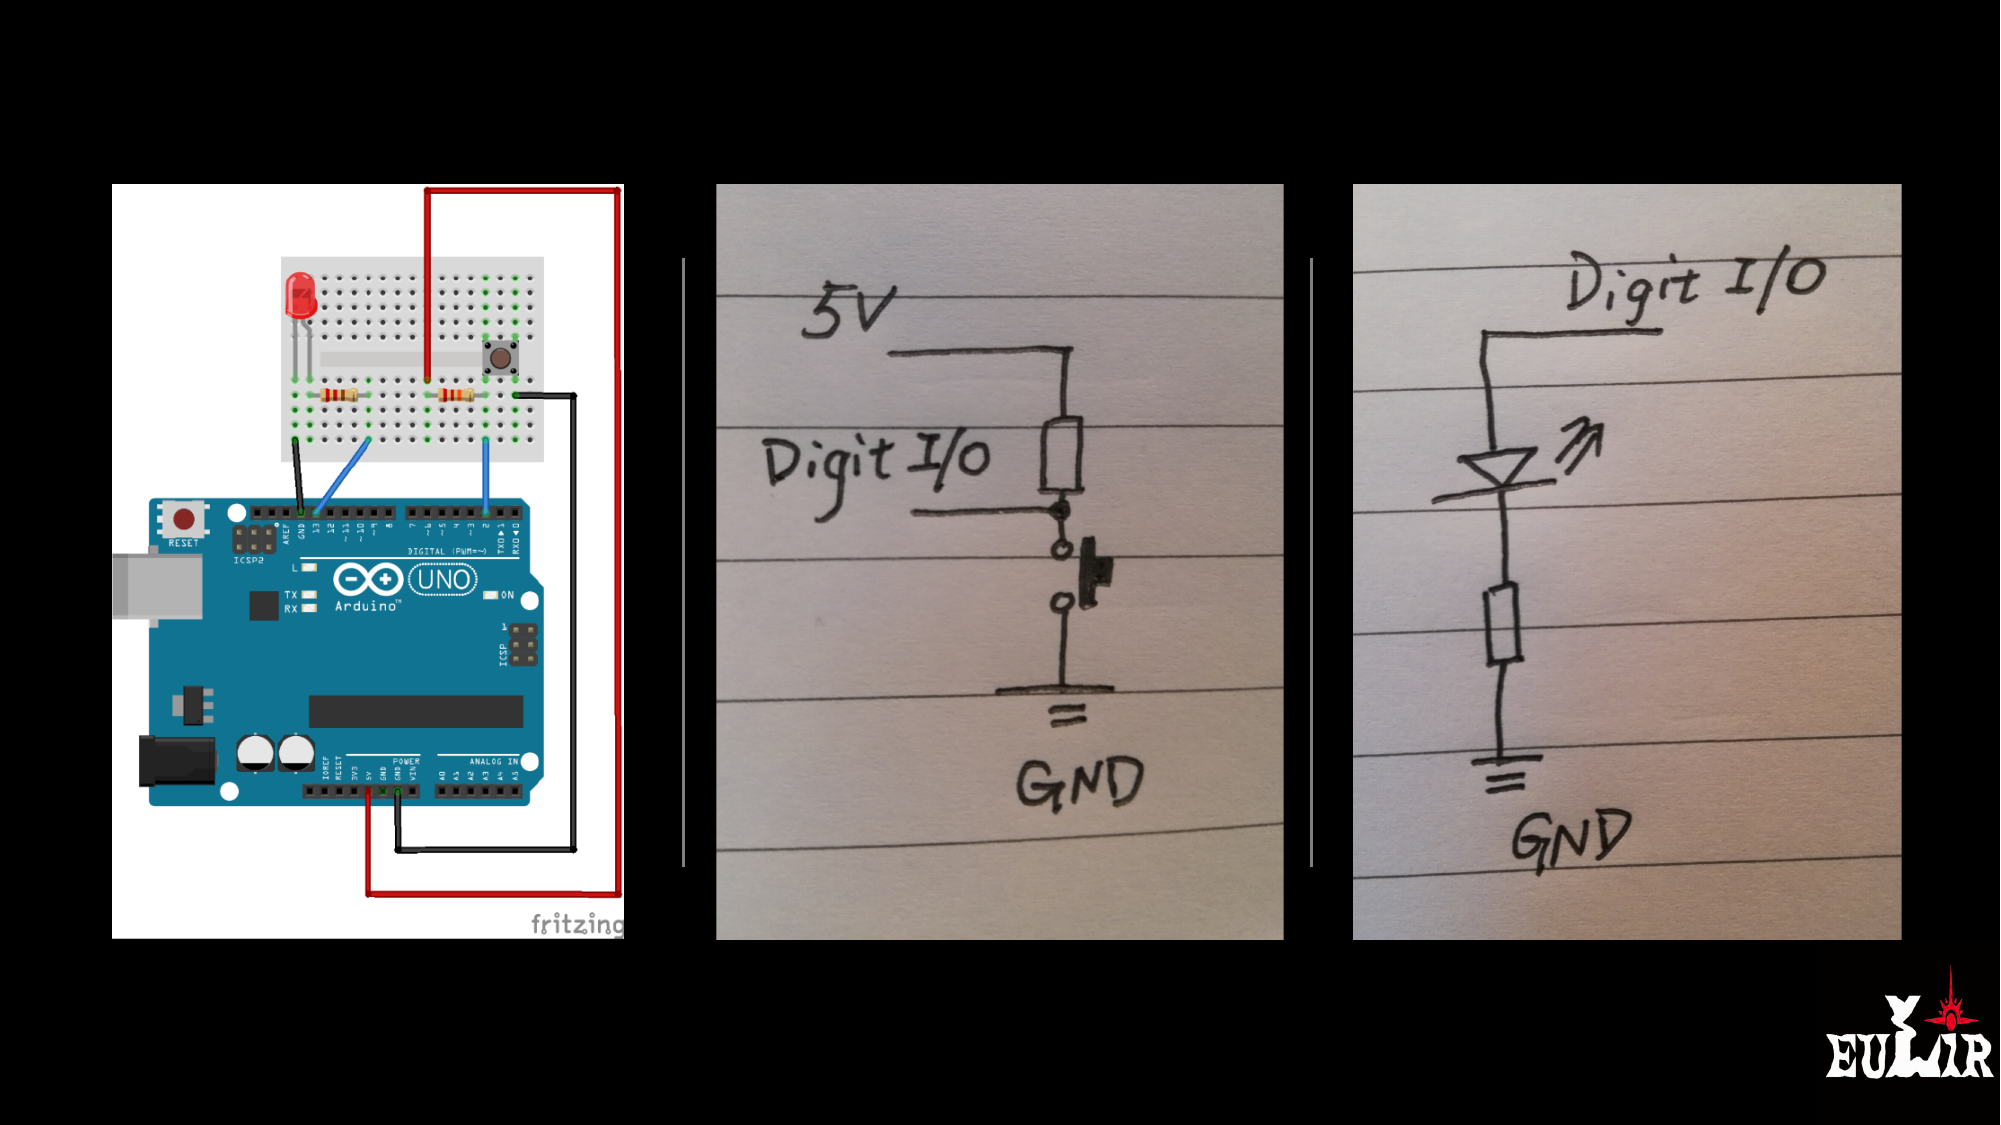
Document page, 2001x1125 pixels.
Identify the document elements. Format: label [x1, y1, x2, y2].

picture [1353, 184, 2000, 940]
picture [716, 846, 1284, 939]
list [622, 278, 1378, 846]
picture [111, 184, 624, 940]
picture [716, 184, 1284, 278]
picture [1817, 941, 2000, 1125]
